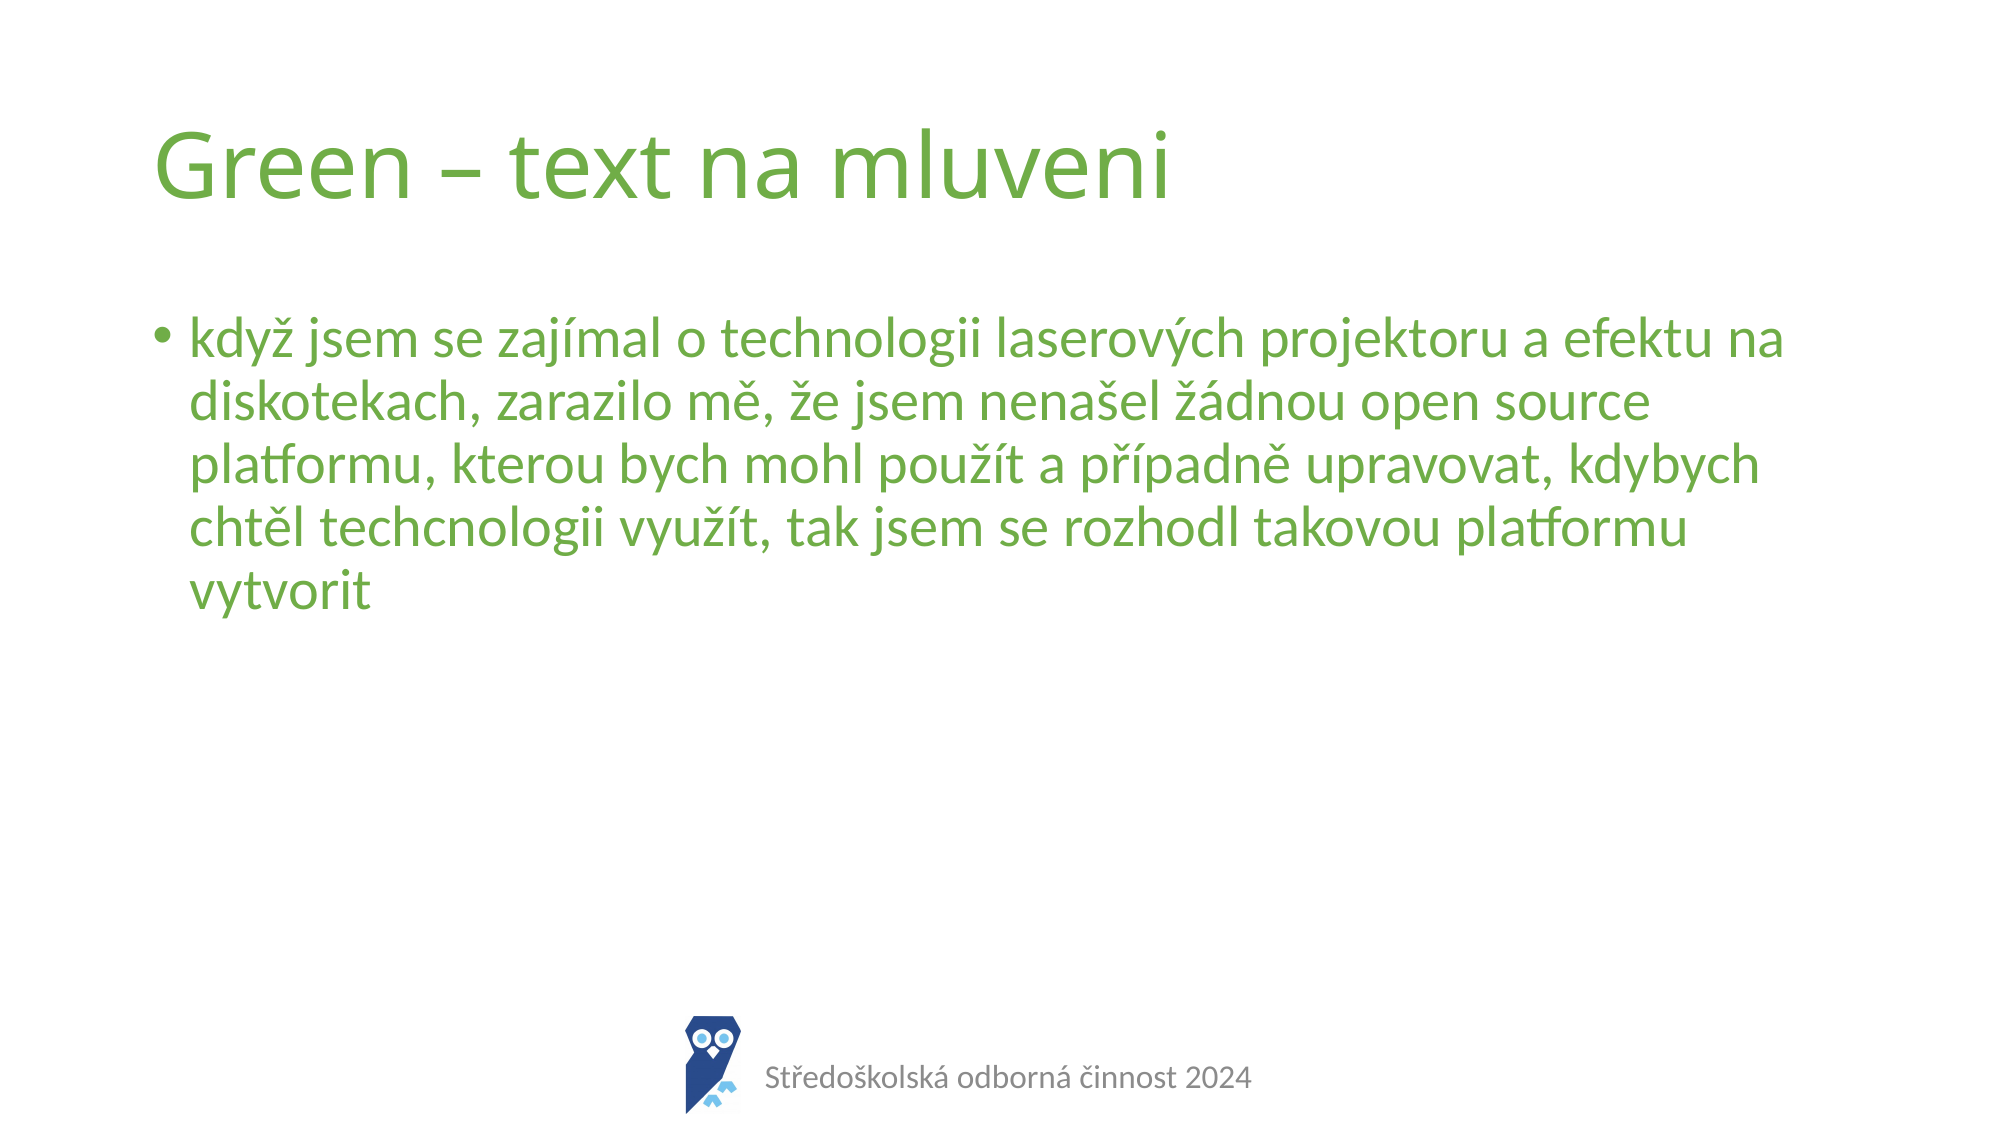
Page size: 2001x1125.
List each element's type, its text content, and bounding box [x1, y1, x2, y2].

picture [685, 1016, 741, 1114]
title Green – text na mluveni [137, 59, 1863, 278]
list když jsem se zajímal o technologii laserových projektoru a efektu na diskotekach, zarazilo mě, že jsem nenašel žádnou open source platformu, kterou bych mohl použít a případně upravovat, kdybych chtěl techcnologii využít, tak jsem se rozhodl takovou platformu vytvorit [137, 299, 1863, 1014]
footer Středoškolská odborná činnost 2024 [748, 1044, 1269, 1105]
